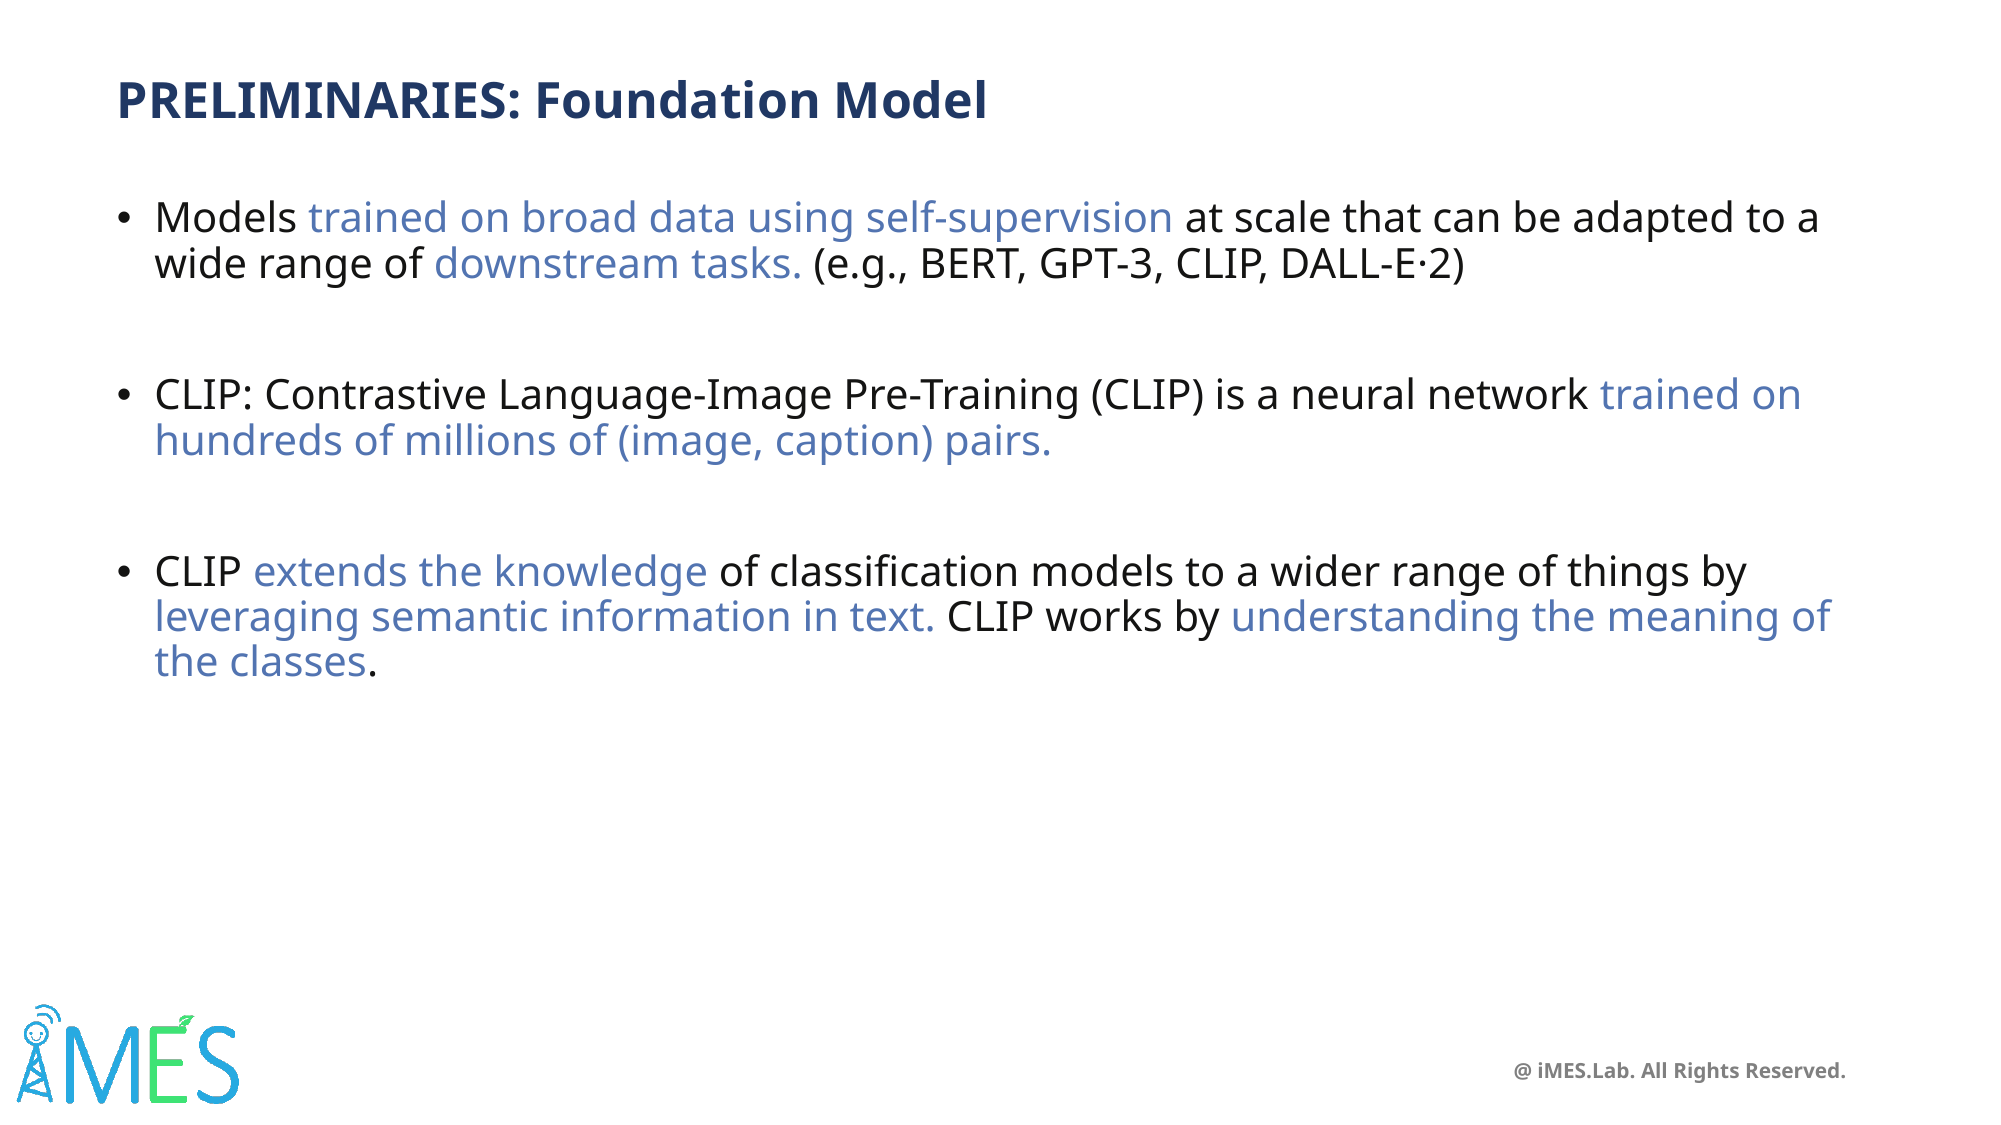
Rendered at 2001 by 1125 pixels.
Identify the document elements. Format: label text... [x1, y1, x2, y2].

picture [0, 945, 246, 1125]
title PRELIMINARIES: Foundation Model [101, 59, 1915, 145]
list Models trained on broad data using self-supervision at scale that can be adapted to a wide range of downstream tasks. (e.g., BERT, GPT-3, CLIP, DALL-E·2) CLIP: Contrastive Language-Image Pre-Training (CLIP) is a neural network trained on hundreds of millions of (image, caption) pairs. CLIP extends the knowledge of classification models to a wider range of things by leveraging semantic information in text. CLIP works by understanding the meaning of the classes. [101, 189, 1915, 1025]
